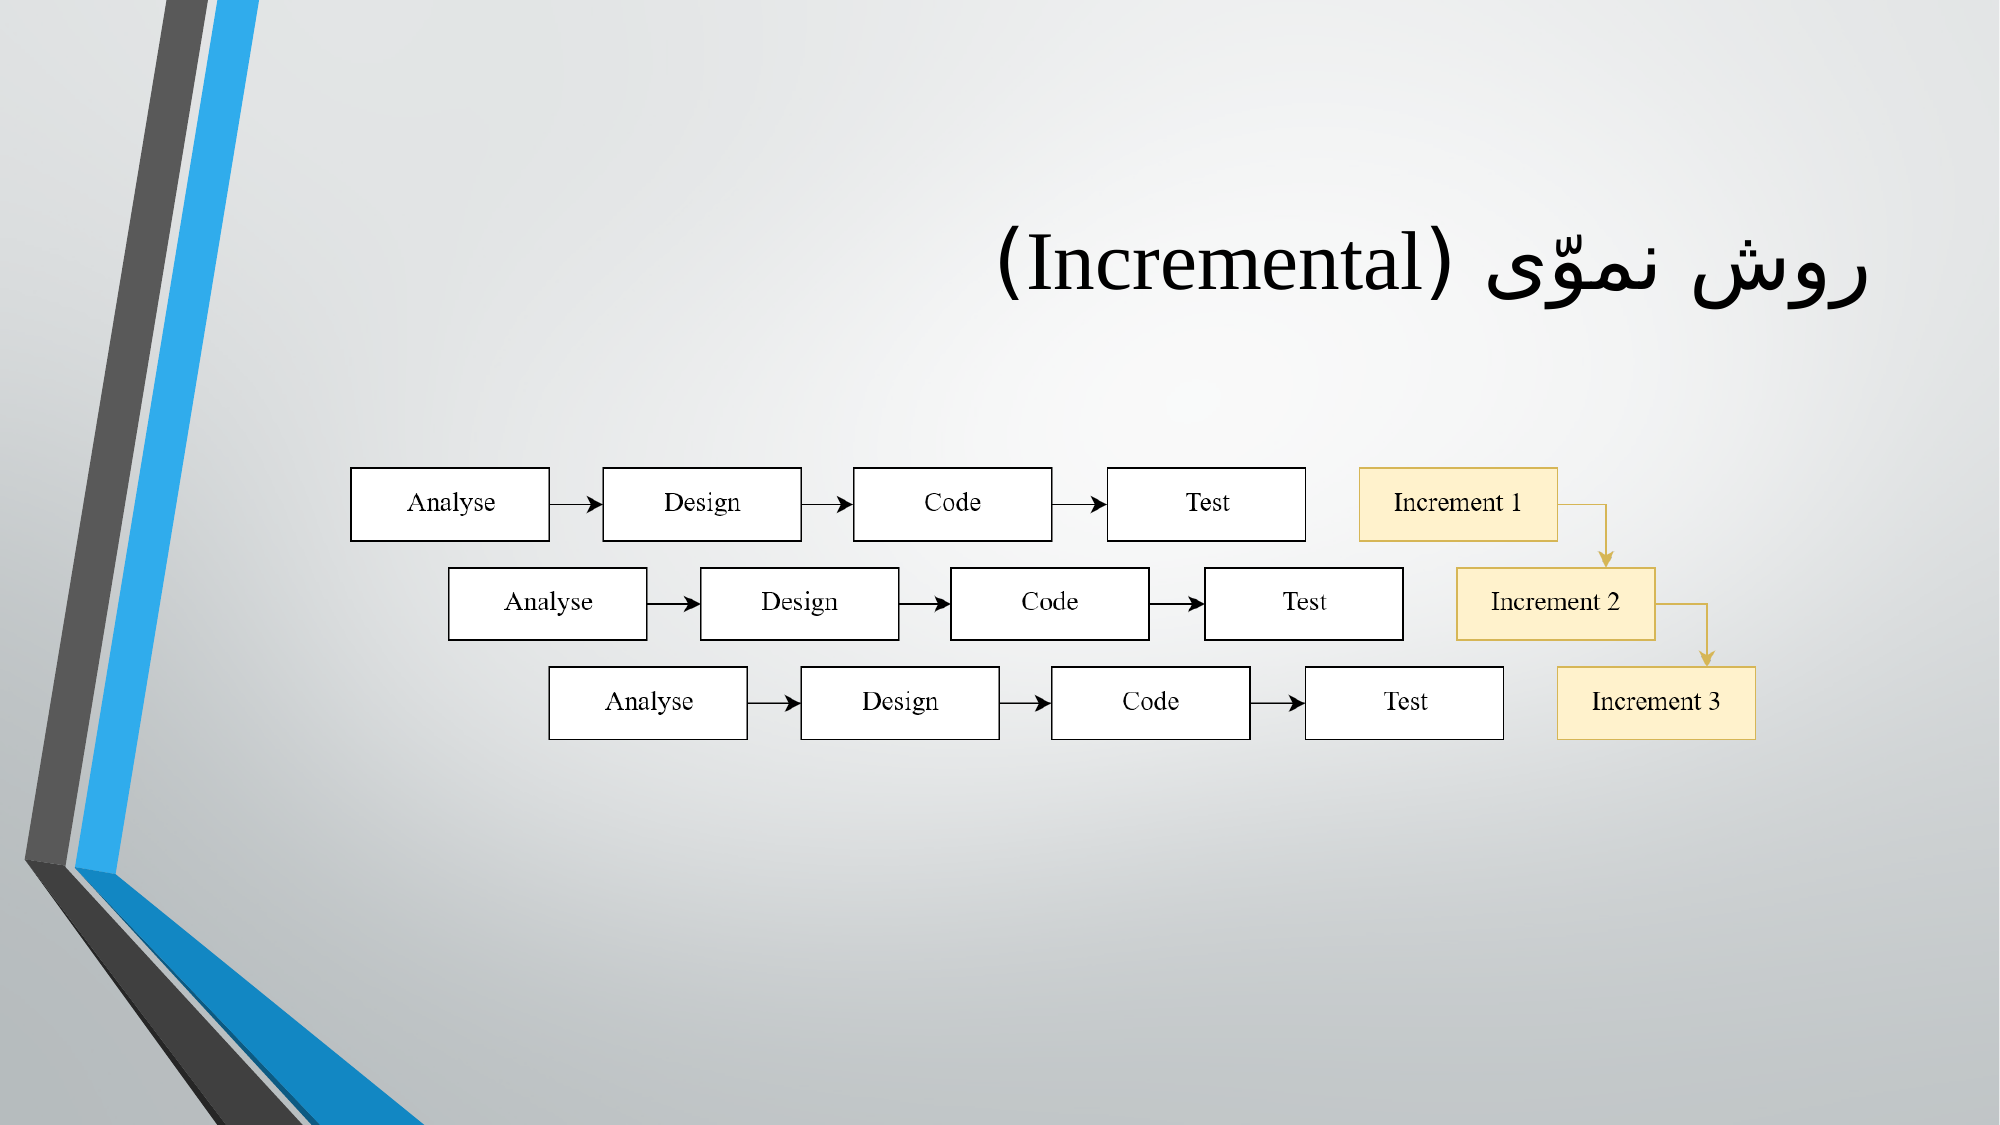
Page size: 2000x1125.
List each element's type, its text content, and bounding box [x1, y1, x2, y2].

picture [349, 467, 1756, 740]
title روش نموّی (Incremental) [243, 112, 1887, 400]
